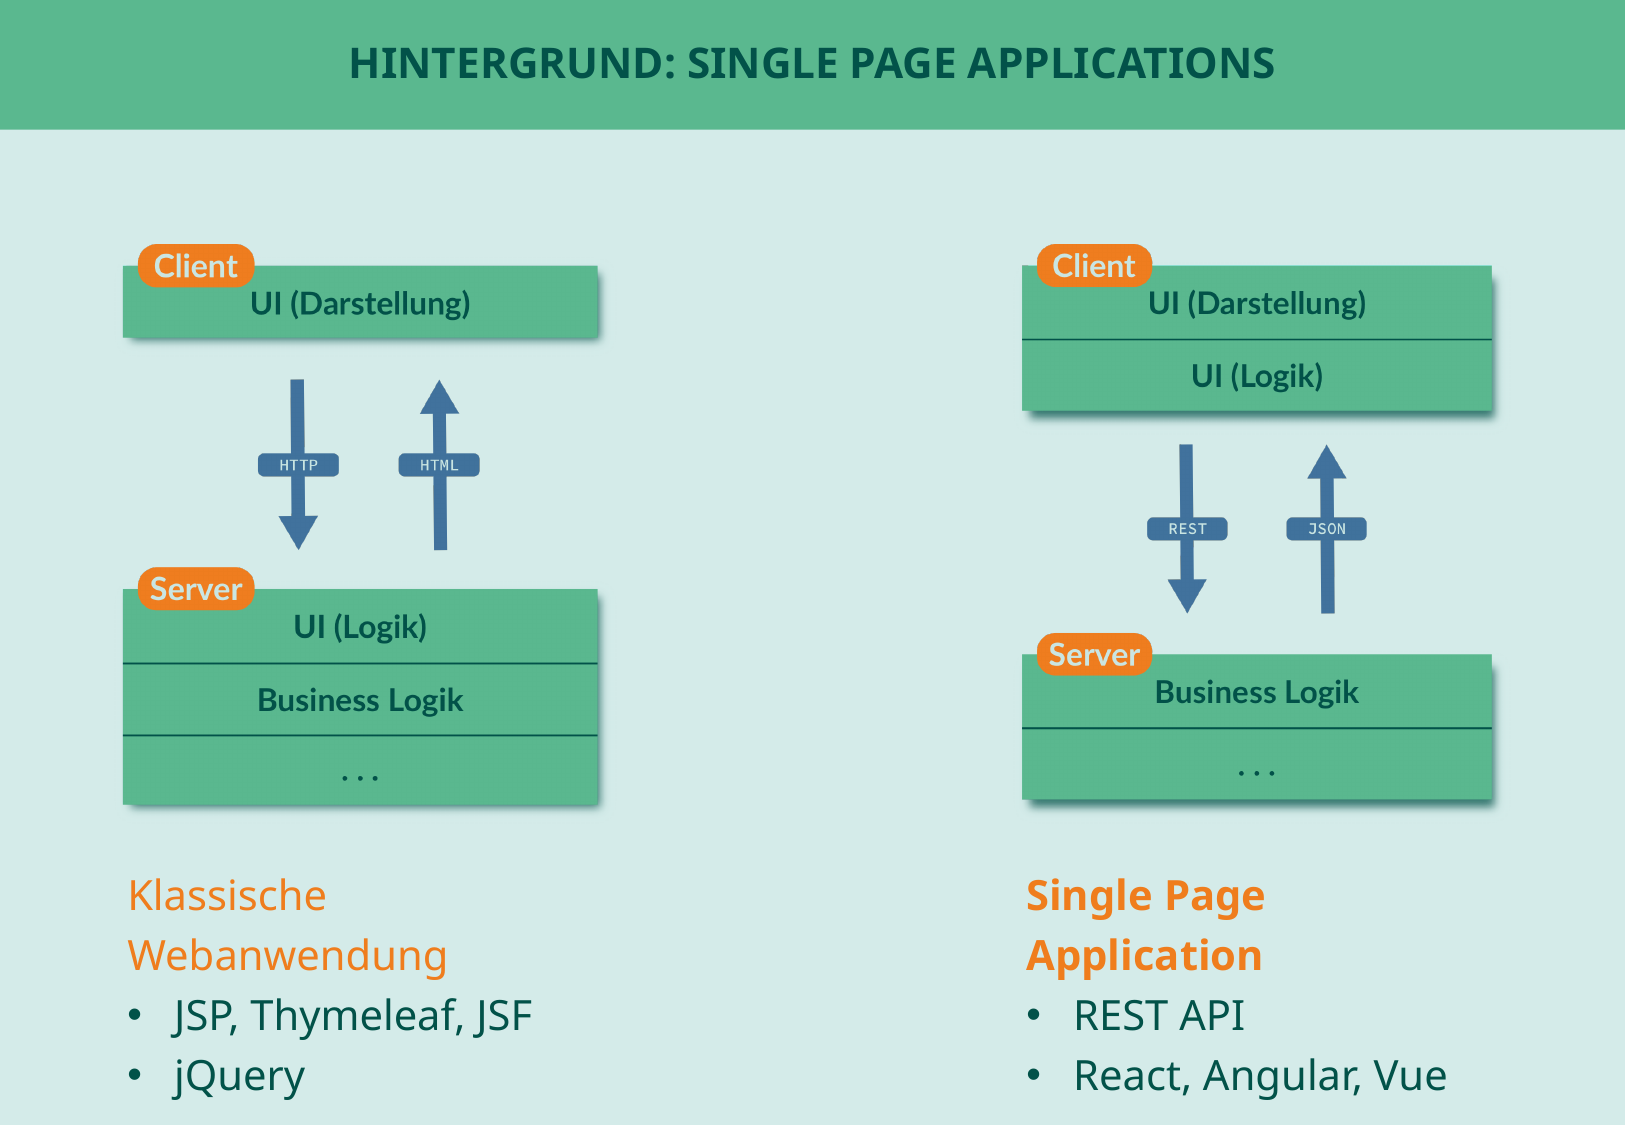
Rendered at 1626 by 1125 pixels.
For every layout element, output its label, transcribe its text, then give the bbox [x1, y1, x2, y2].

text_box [112, 244, 1513, 1125]
title Hintergrund: Single Page ApplicationS [0, 0, 1625, 130]
